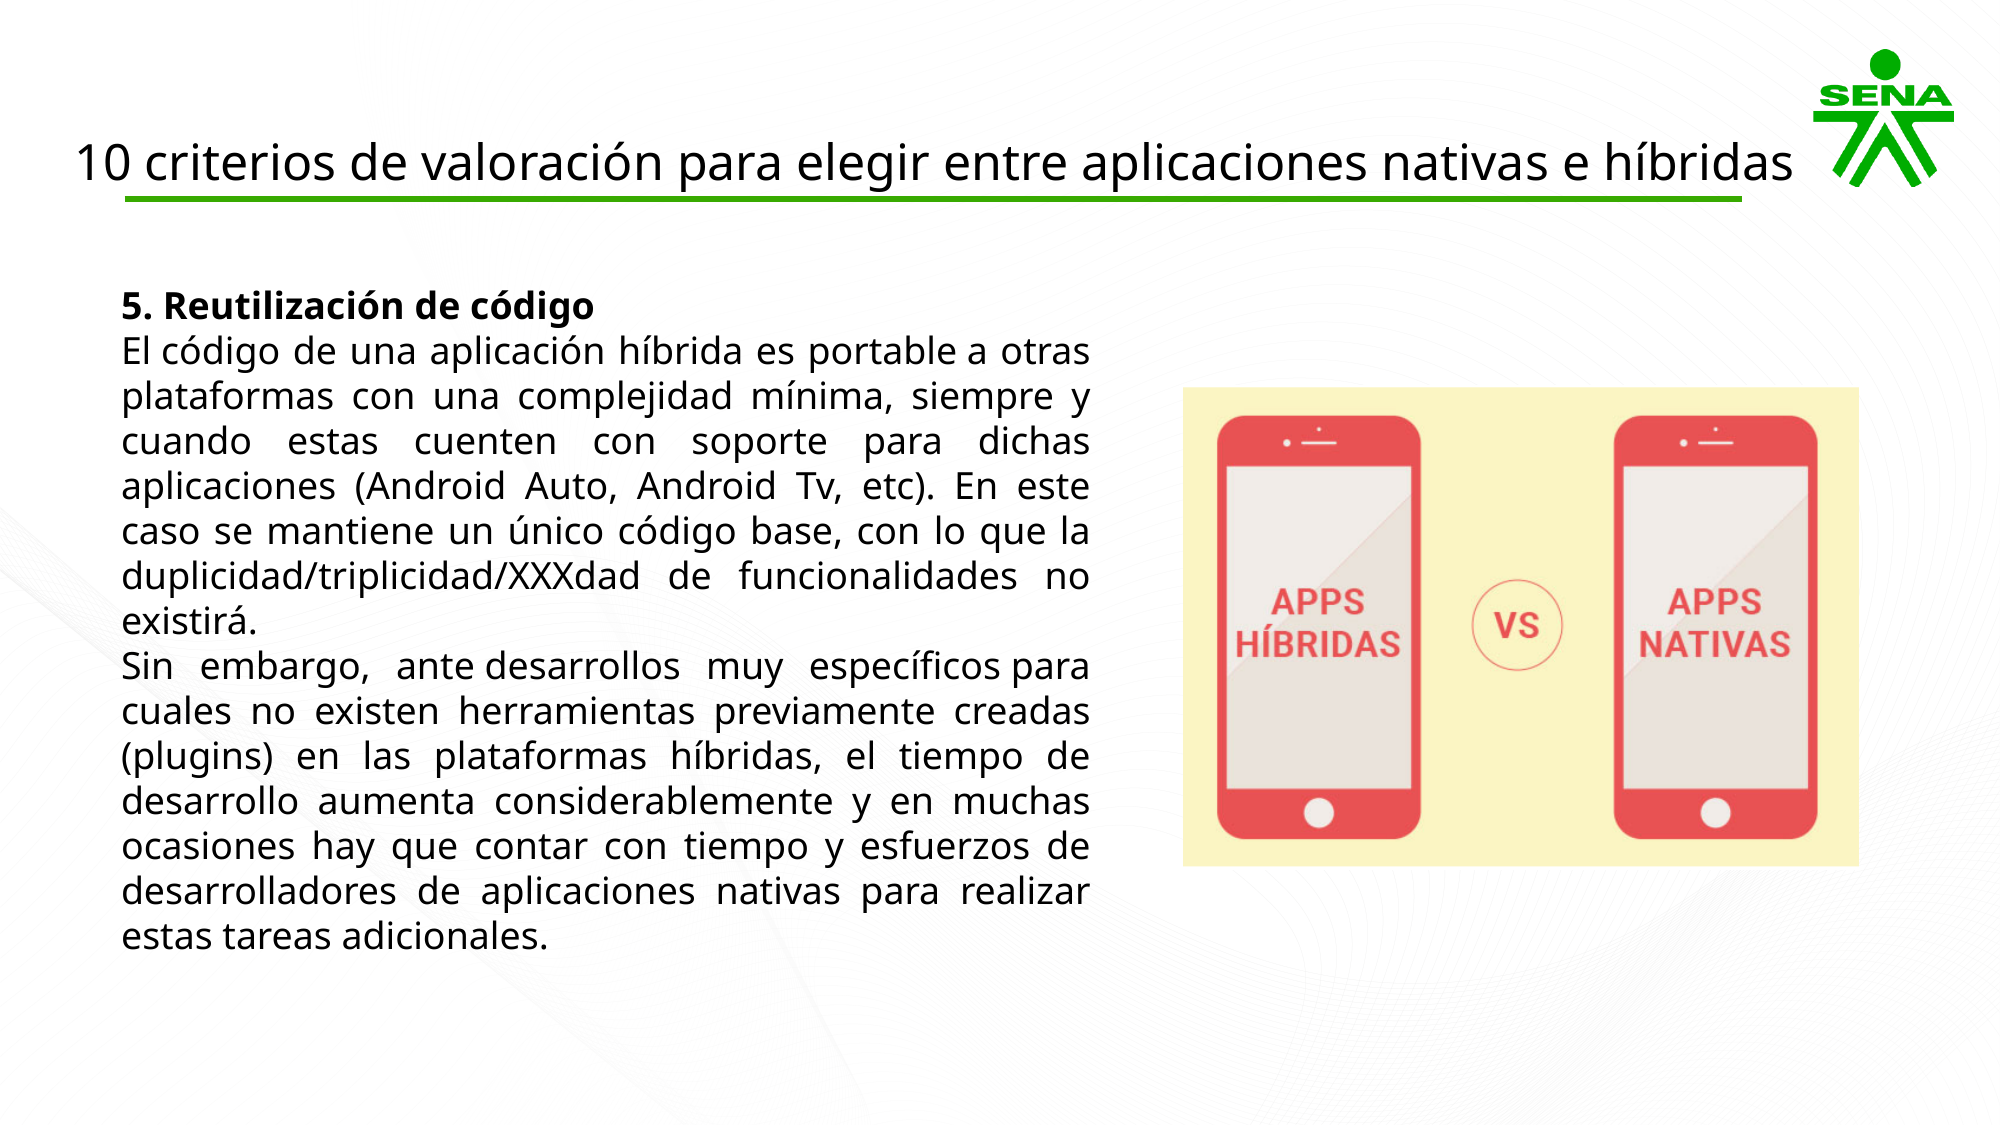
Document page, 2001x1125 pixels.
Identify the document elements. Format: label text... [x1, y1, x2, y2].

text_box 10 criterios de valoración para elegir entre aplicaciones nativas e híbridas [59, 122, 1810, 198]
picture [0, 0, 2000, 1125]
text_box 5. Reutilización de código El código de una aplicación híbrida es portable a otras plataformas con una complejidad mínima, siempre y cuando estas cuenten con soporte para dichas aplicaciones (Android Auto, Android Tv, etc). En este caso se mantiene un único código base, con lo que la duplicidad/triplicidad/XXXdad de funcionalidades no existirá. Sin embargo, ante desarrollos muy específicos para cuales no existen herramientas previamente creadas (plugins) en las plataformas híbridas, el tiempo de desarrollo aumenta considerablemente y en muchas ocasiones hay que contar con tiempo y esfuerzos de desarrolladores de aplicaciones nativas para realizar estas tareas adicionales. [106, 274, 1107, 965]
